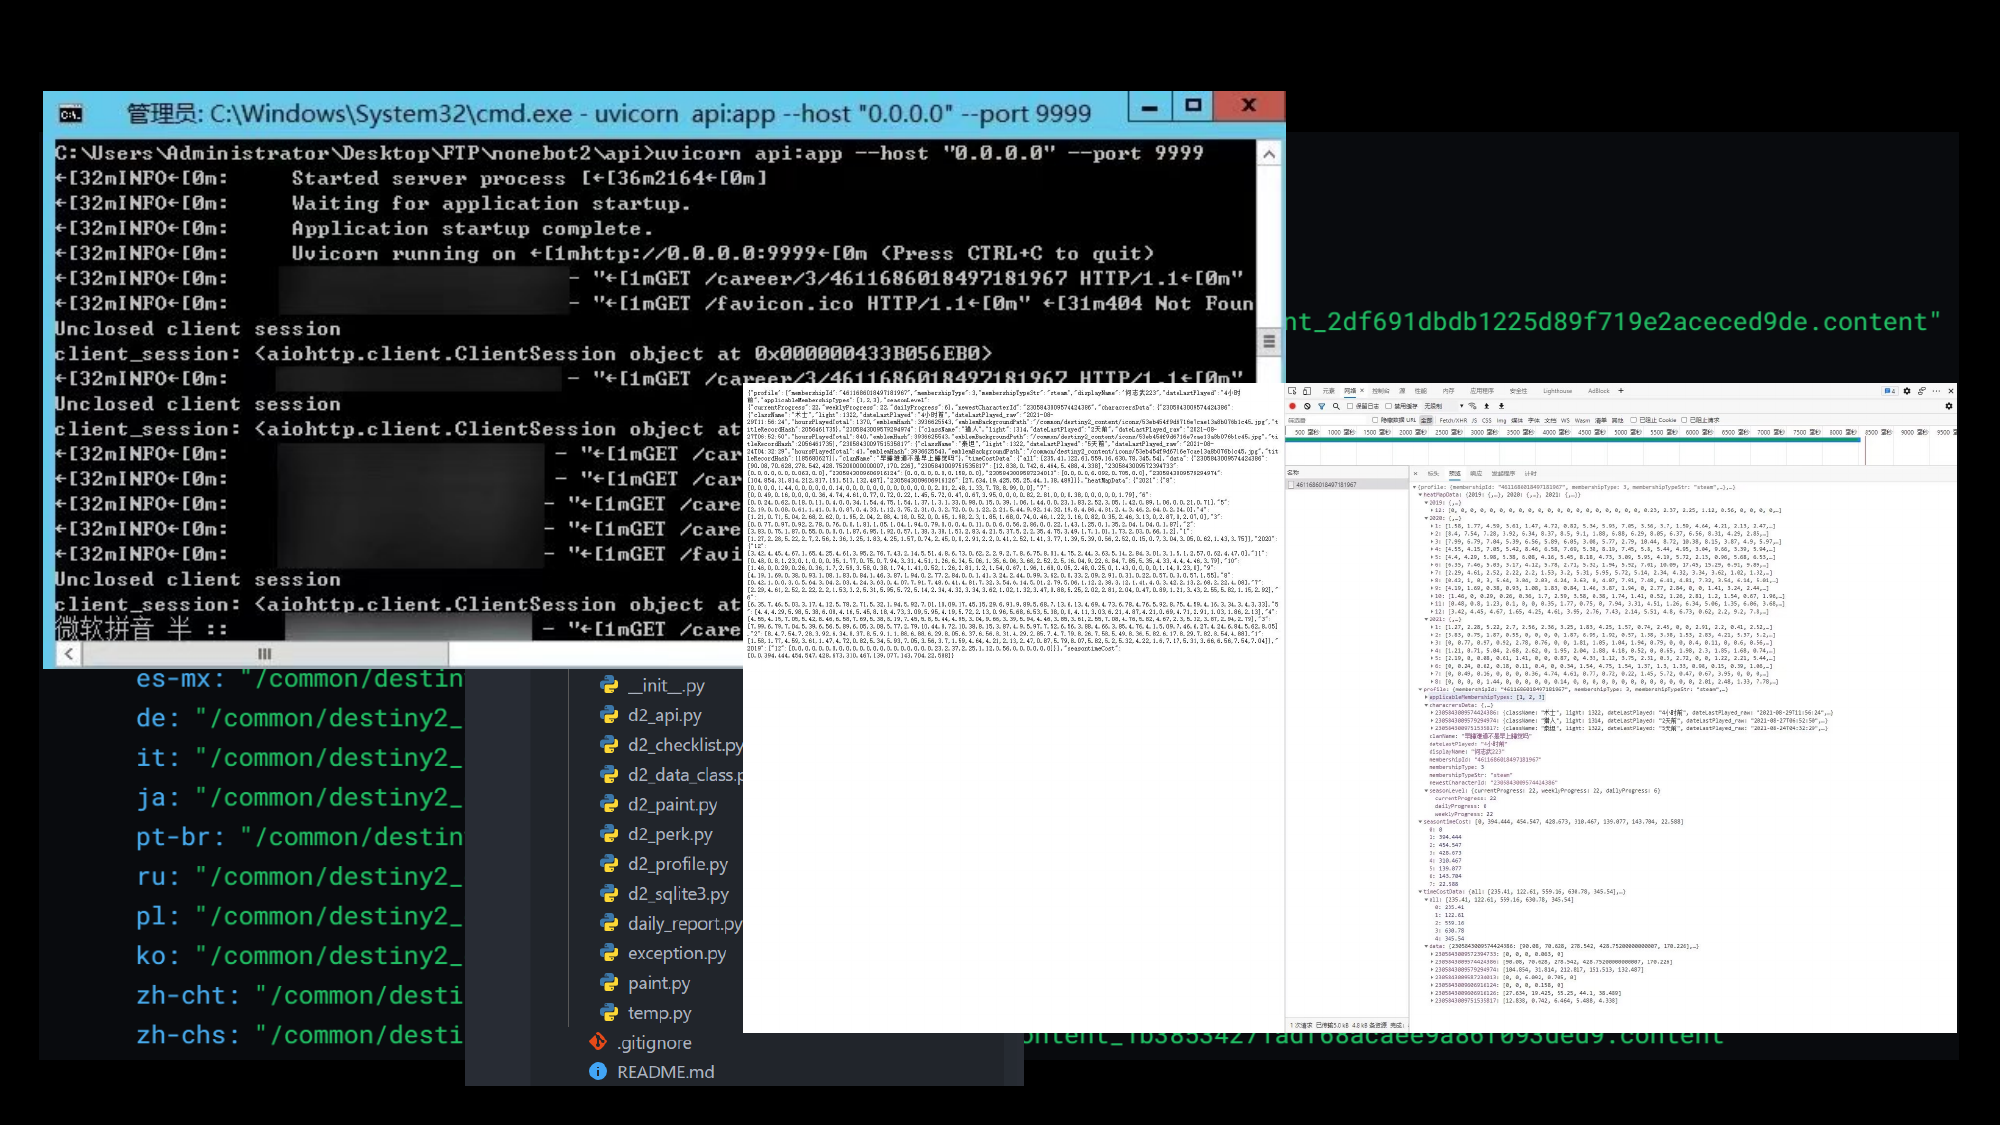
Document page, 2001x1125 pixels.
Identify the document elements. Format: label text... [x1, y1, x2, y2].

picture [39, 91, 1959, 1086]
title 项目实施可行性报告 – 自身优势 [108, 0, 1890, 132]
